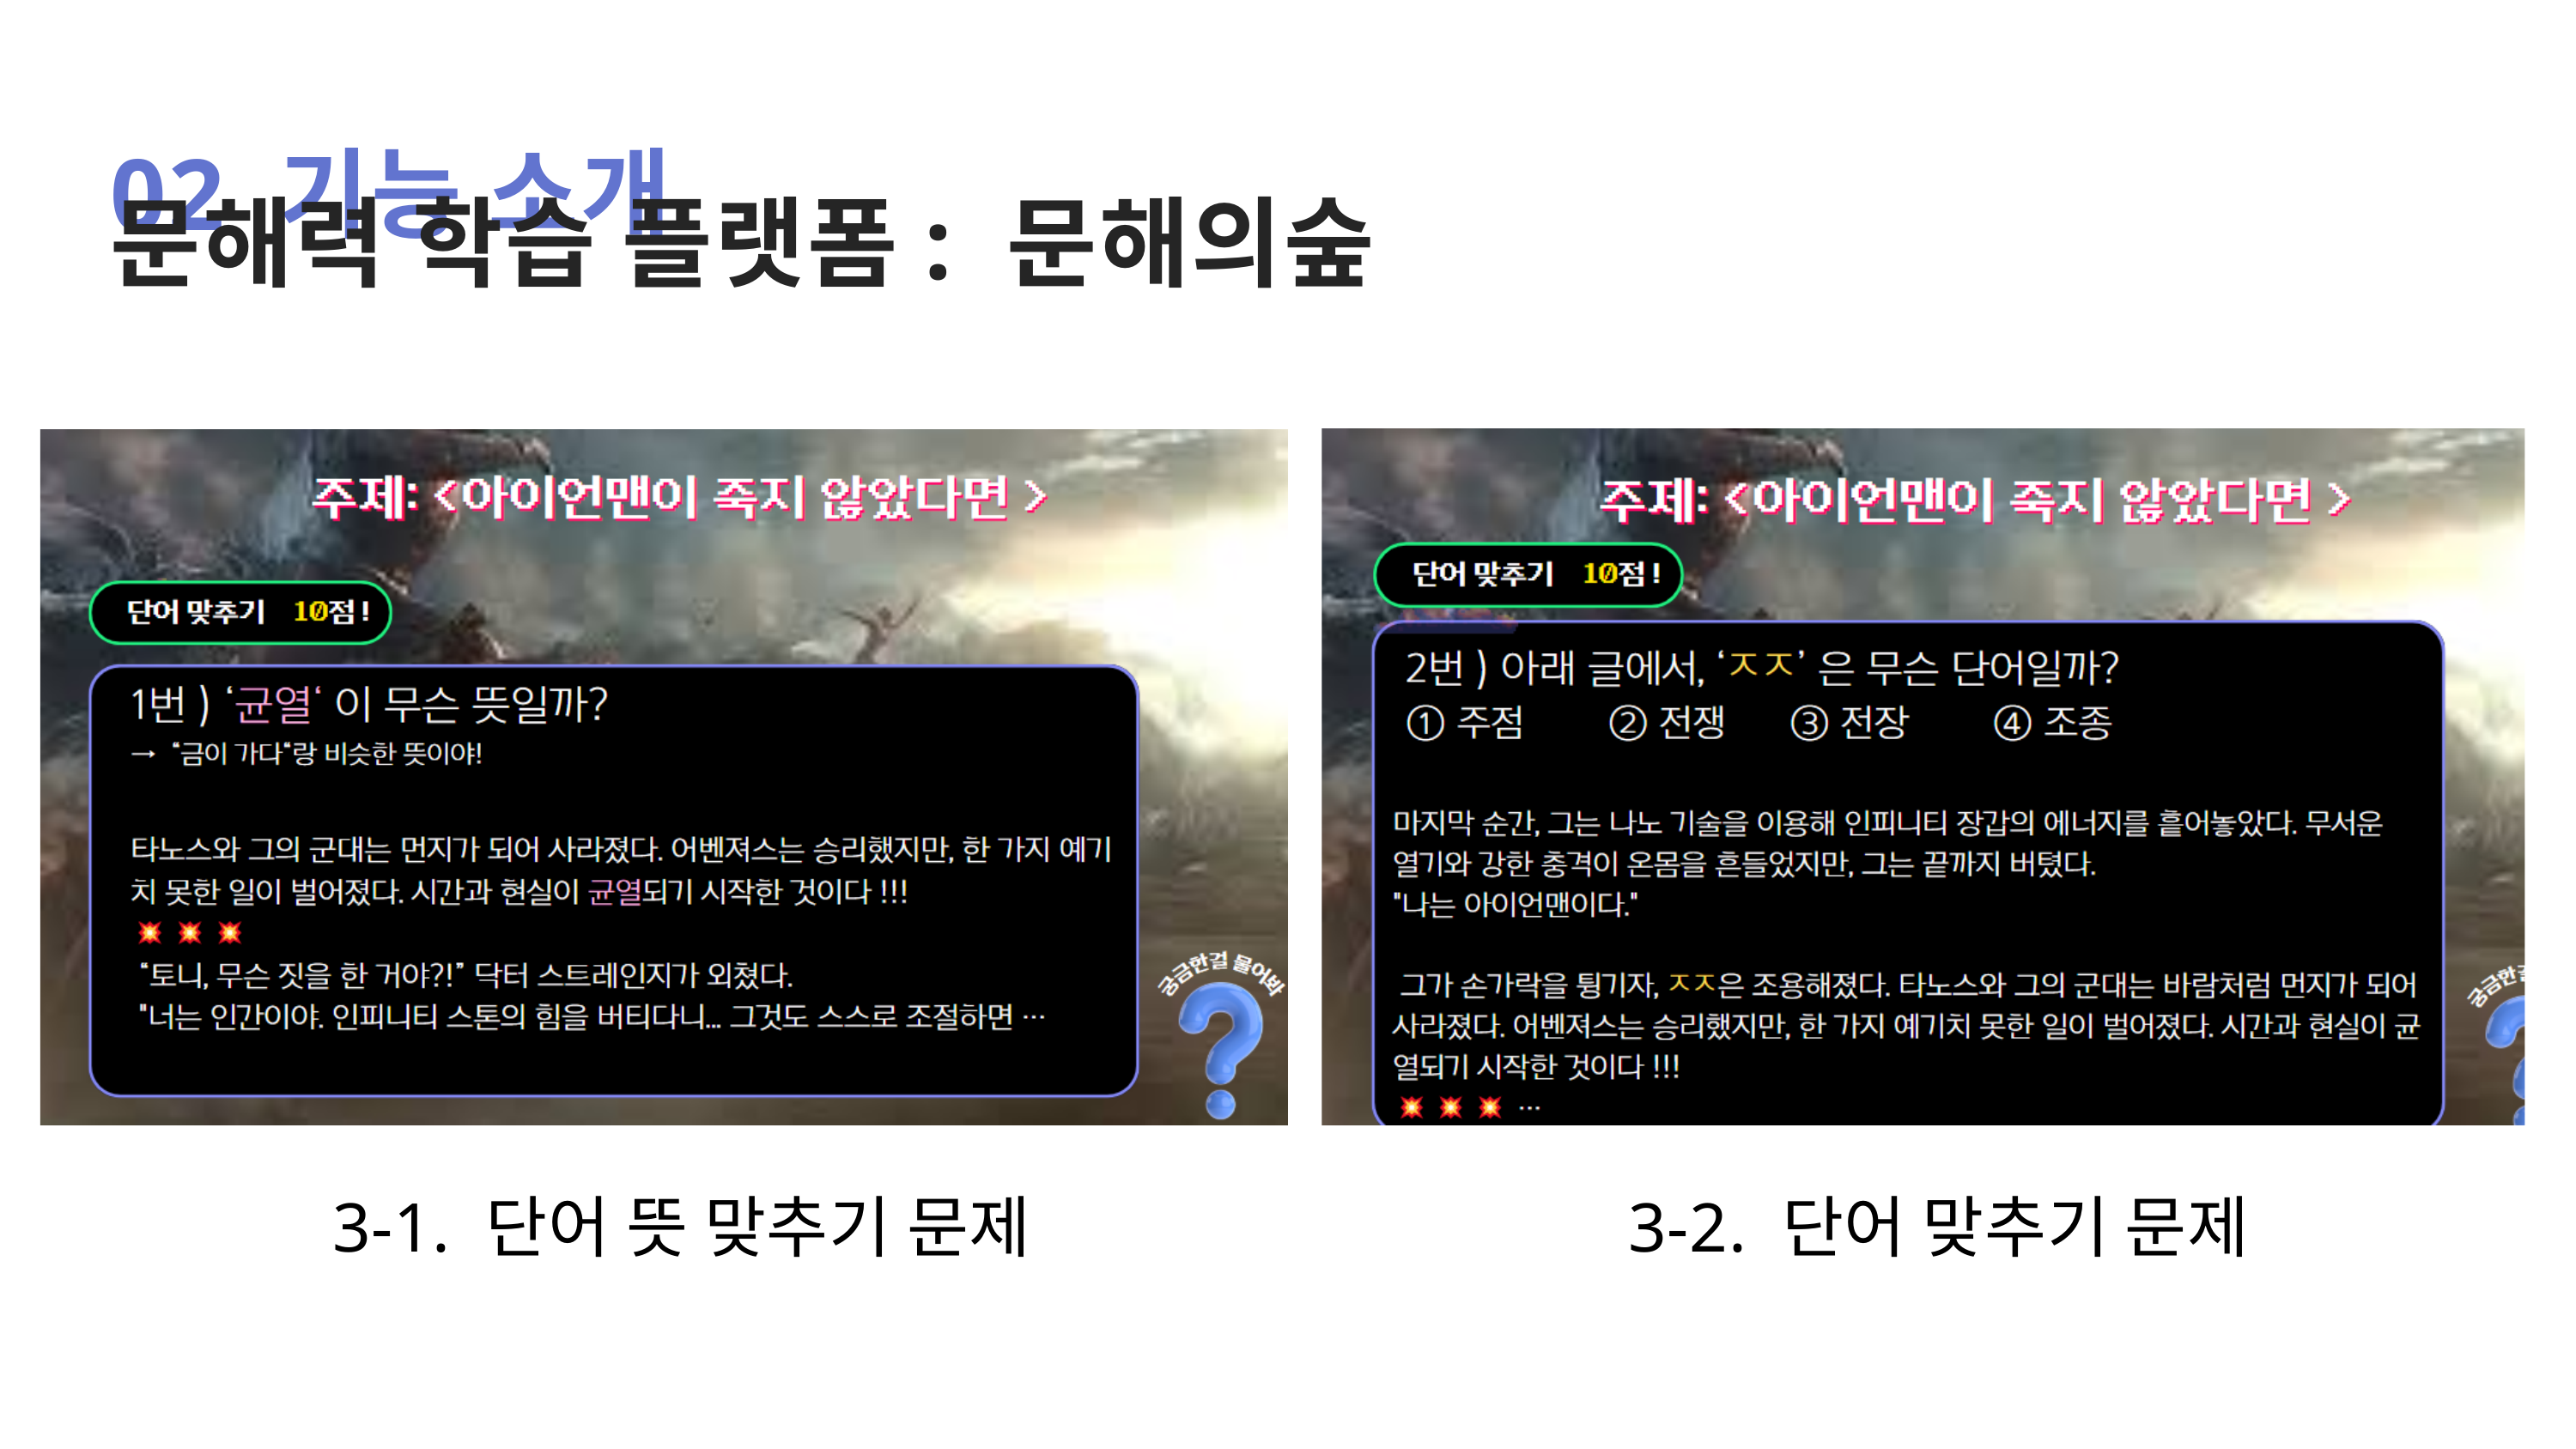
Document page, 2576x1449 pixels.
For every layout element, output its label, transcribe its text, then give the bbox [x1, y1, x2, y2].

text_box [1321, 428, 2525, 1125]
text_box [39, 429, 1289, 1126]
text_box 3-2. 단어 맞추기 문제 [1516, 1164, 2378, 1266]
text_box 3-1. 단어 뜻 맞추기 문제 [251, 1164, 1130, 1266]
text_box 02 기능 소개 문해력 학습 플랫폼: 문해의숲 [110, 52, 2337, 300]
